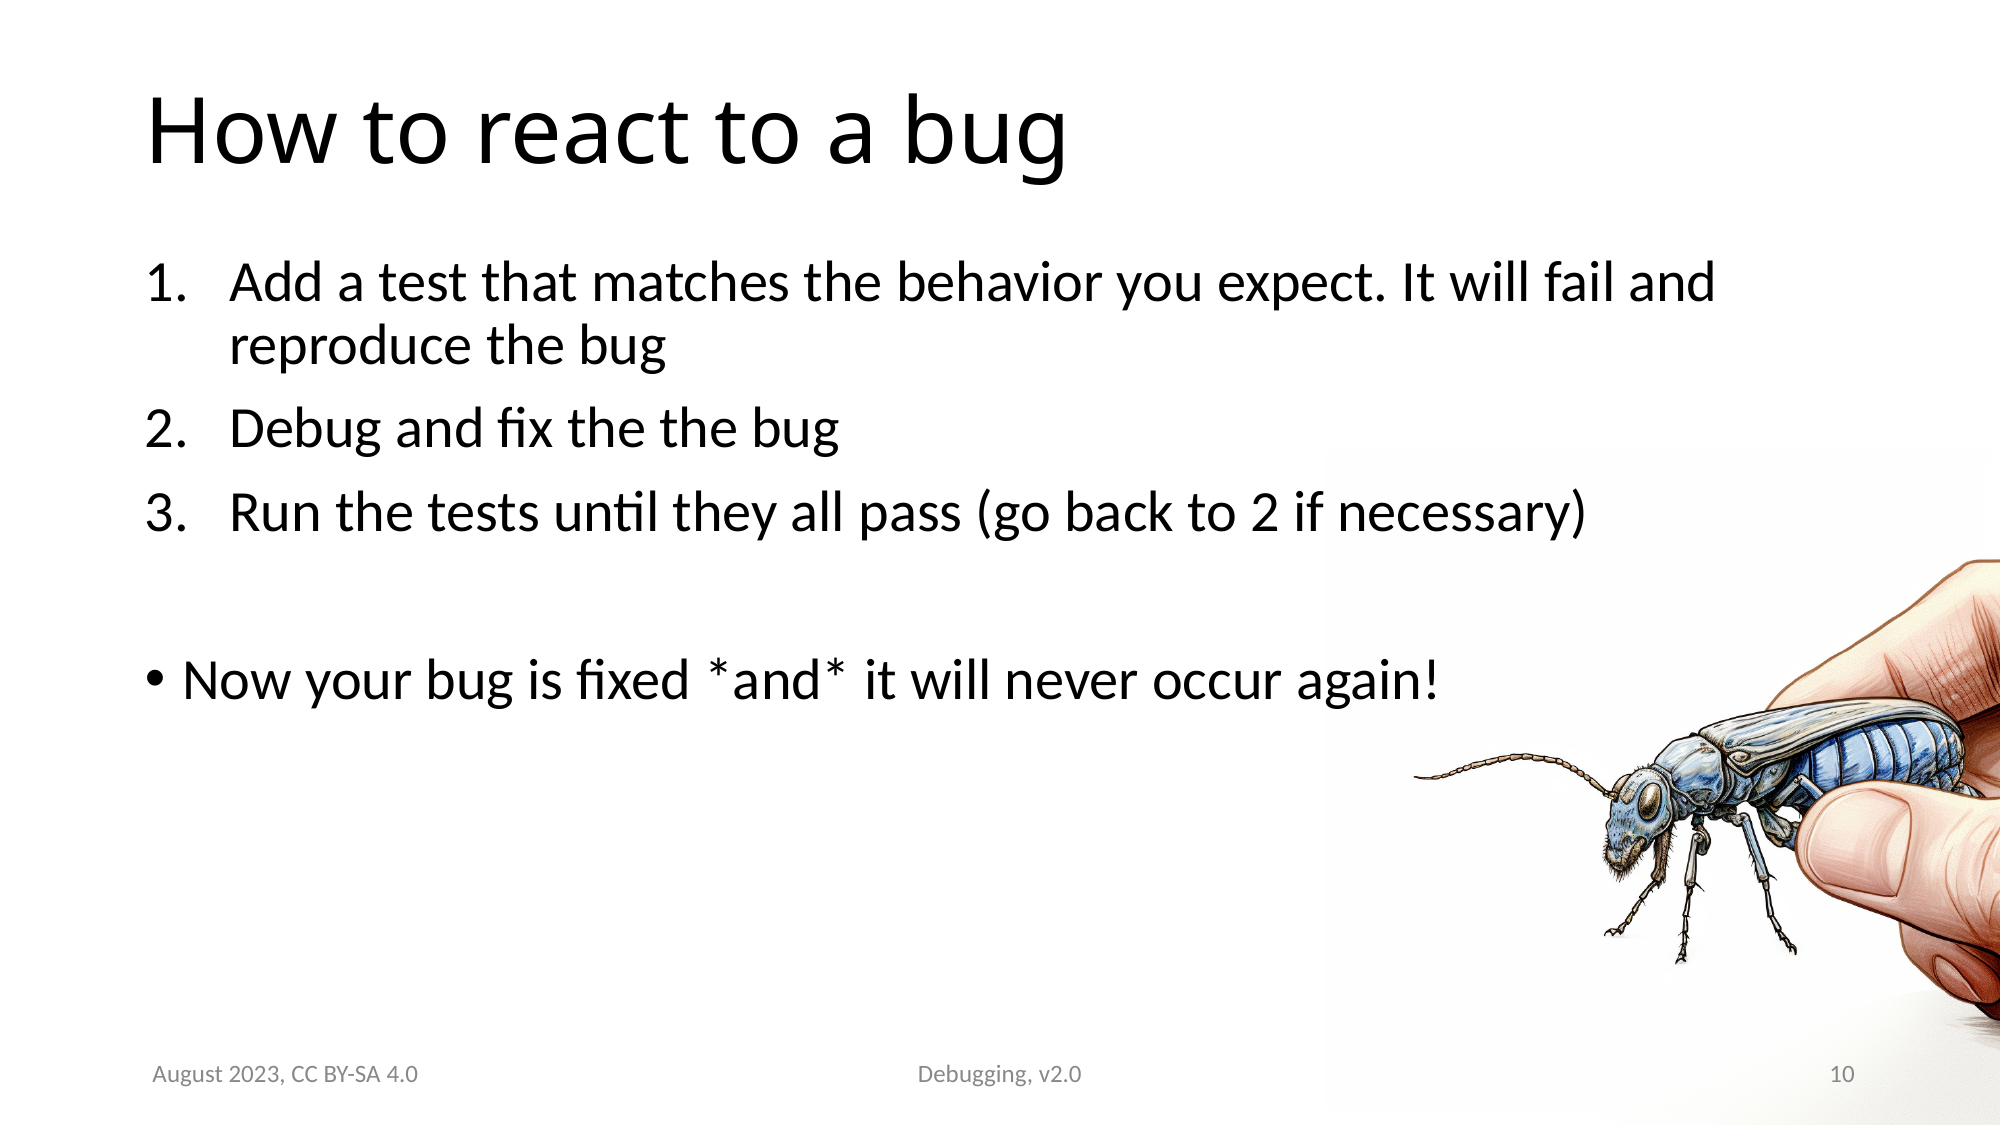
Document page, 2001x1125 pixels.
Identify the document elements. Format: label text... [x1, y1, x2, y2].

picture [1324, 449, 2000, 1125]
text_box August 2023, CC BY-SA 4.0 [144, 1050, 580, 1095]
list Add a test that matches the behavior you expect. It will fail and reproduce the bug Debug and fix the the bug Run the tests until they all pass (go back to 2 if necessary) Now your bug is fixed *and* it will never occur again! [136, 243, 1863, 1014]
text_box Debugging, v2.0 [669, 1050, 1324, 1095]
title How to react to a bug [136, 59, 1863, 209]
